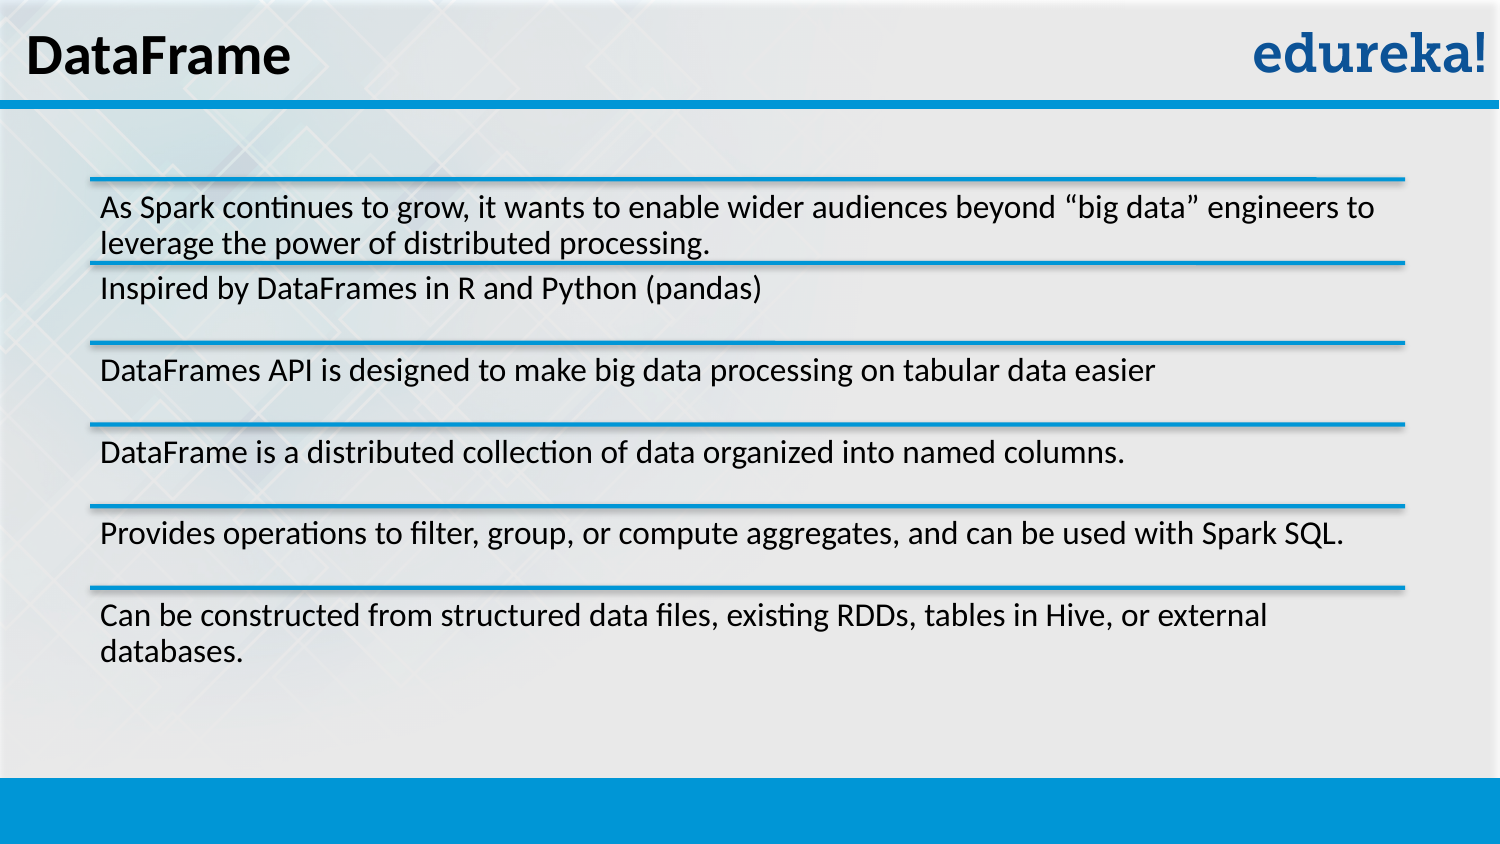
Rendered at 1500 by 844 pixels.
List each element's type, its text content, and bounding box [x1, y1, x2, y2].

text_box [89, 179, 1406, 670]
picture [1254, 32, 1484, 73]
list DataFrame [26, 15, 1215, 89]
